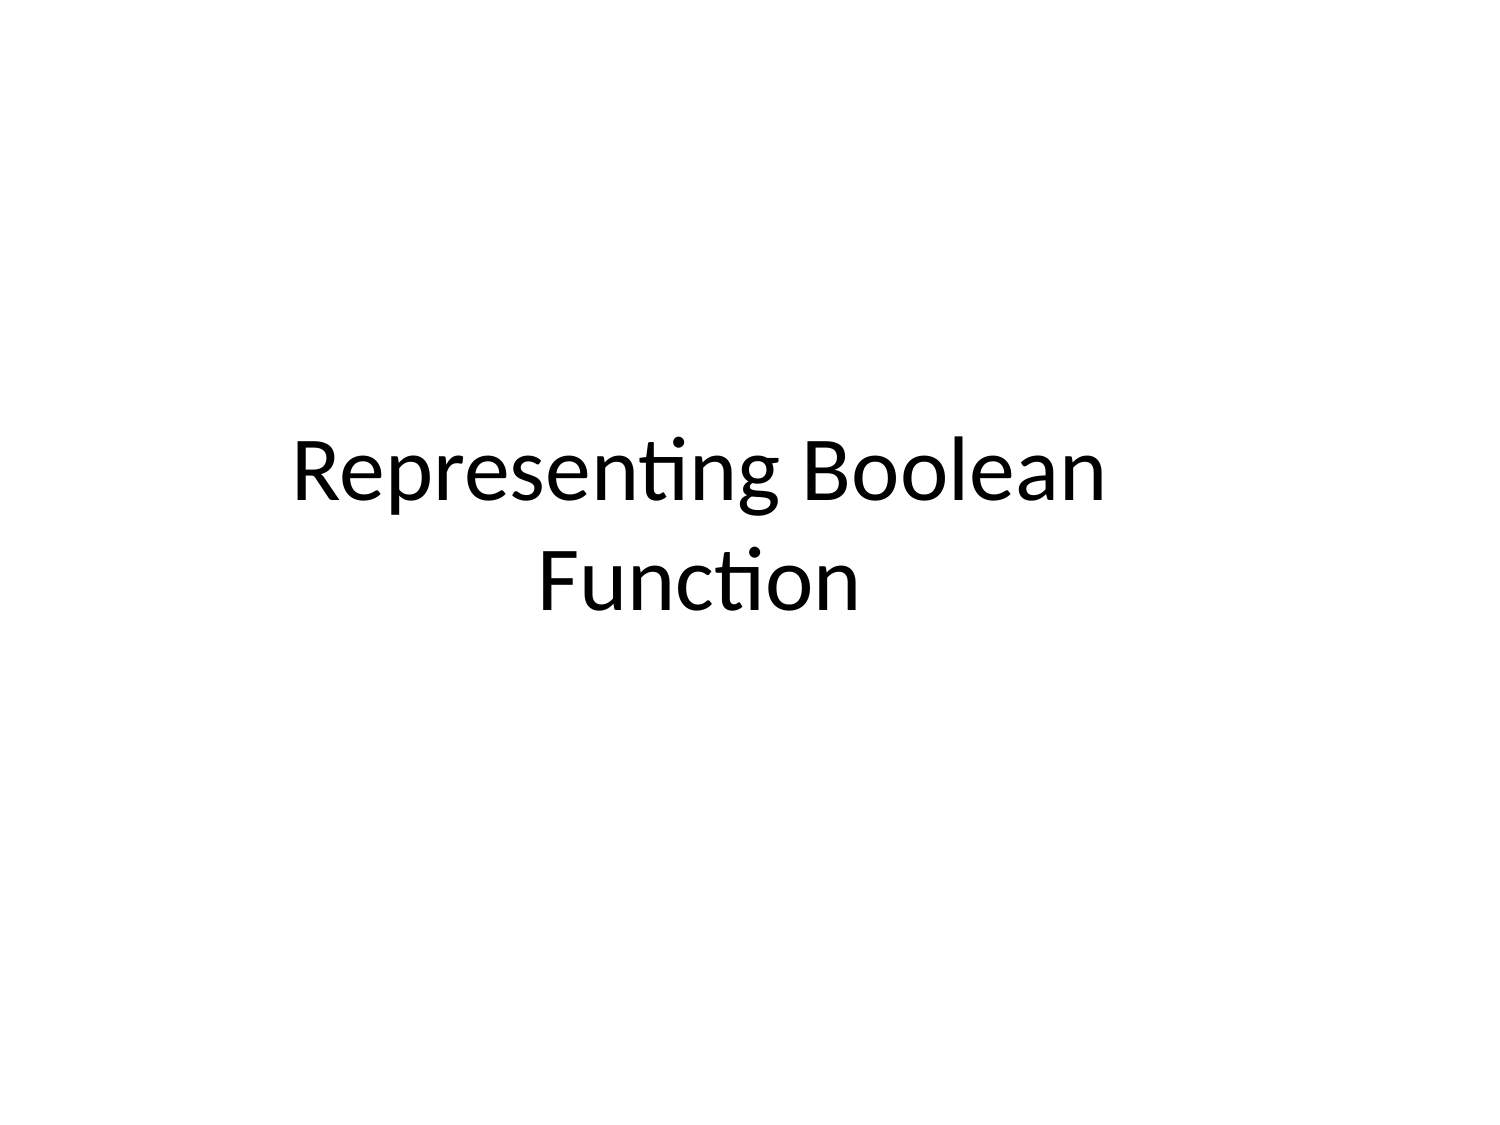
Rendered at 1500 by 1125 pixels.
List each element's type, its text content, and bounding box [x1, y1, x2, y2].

title Representing Boolean Function [200, 375, 1200, 663]
